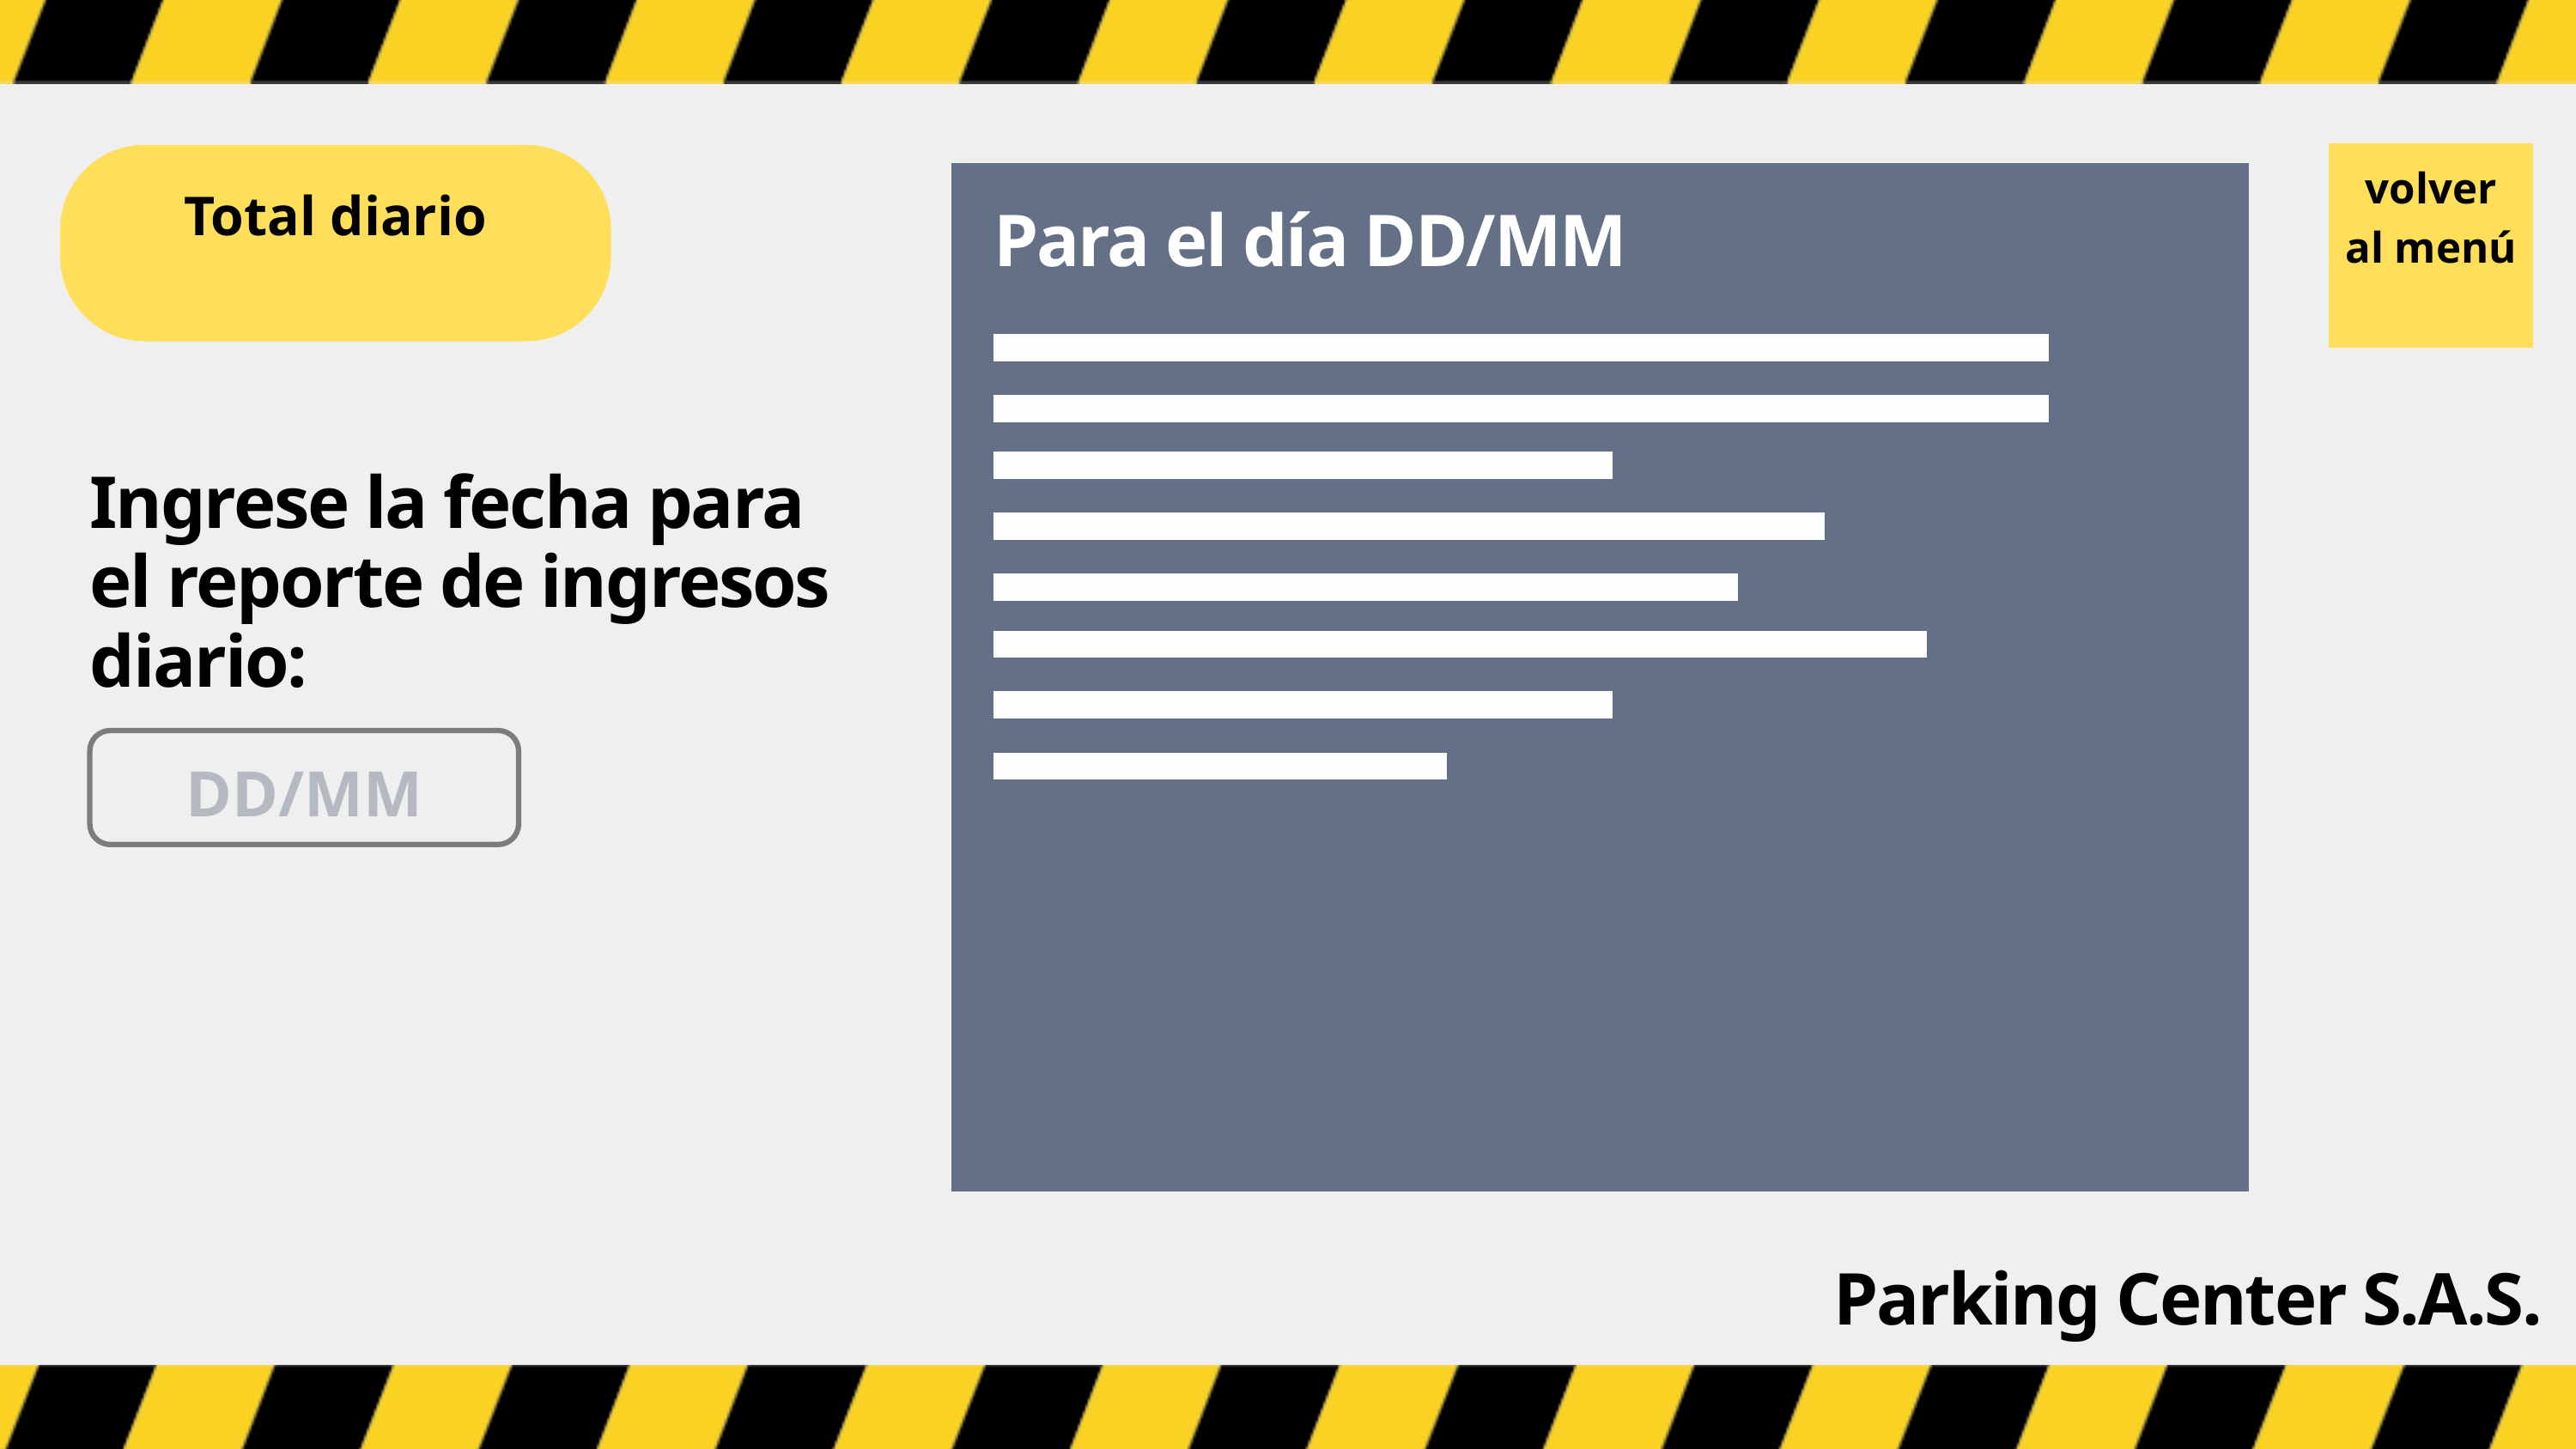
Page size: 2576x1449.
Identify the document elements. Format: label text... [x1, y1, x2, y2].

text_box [993, 333, 2050, 361]
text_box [993, 691, 1613, 719]
text_box [0, 1365, 2576, 1449]
text_box [0, 0, 2576, 84]
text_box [993, 752, 1448, 780]
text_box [993, 452, 1613, 480]
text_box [993, 512, 1825, 541]
text_box Parking Center S.A.S. [1833, 1259, 2576, 1339]
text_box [951, 162, 2250, 1191]
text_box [993, 630, 1927, 658]
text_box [993, 394, 2050, 423]
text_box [59, 144, 611, 342]
text_box Ingrese la fecha para el reporte de ingresos diario: [89, 463, 858, 781]
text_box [2329, 142, 2534, 349]
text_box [993, 573, 1738, 602]
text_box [89, 730, 519, 846]
